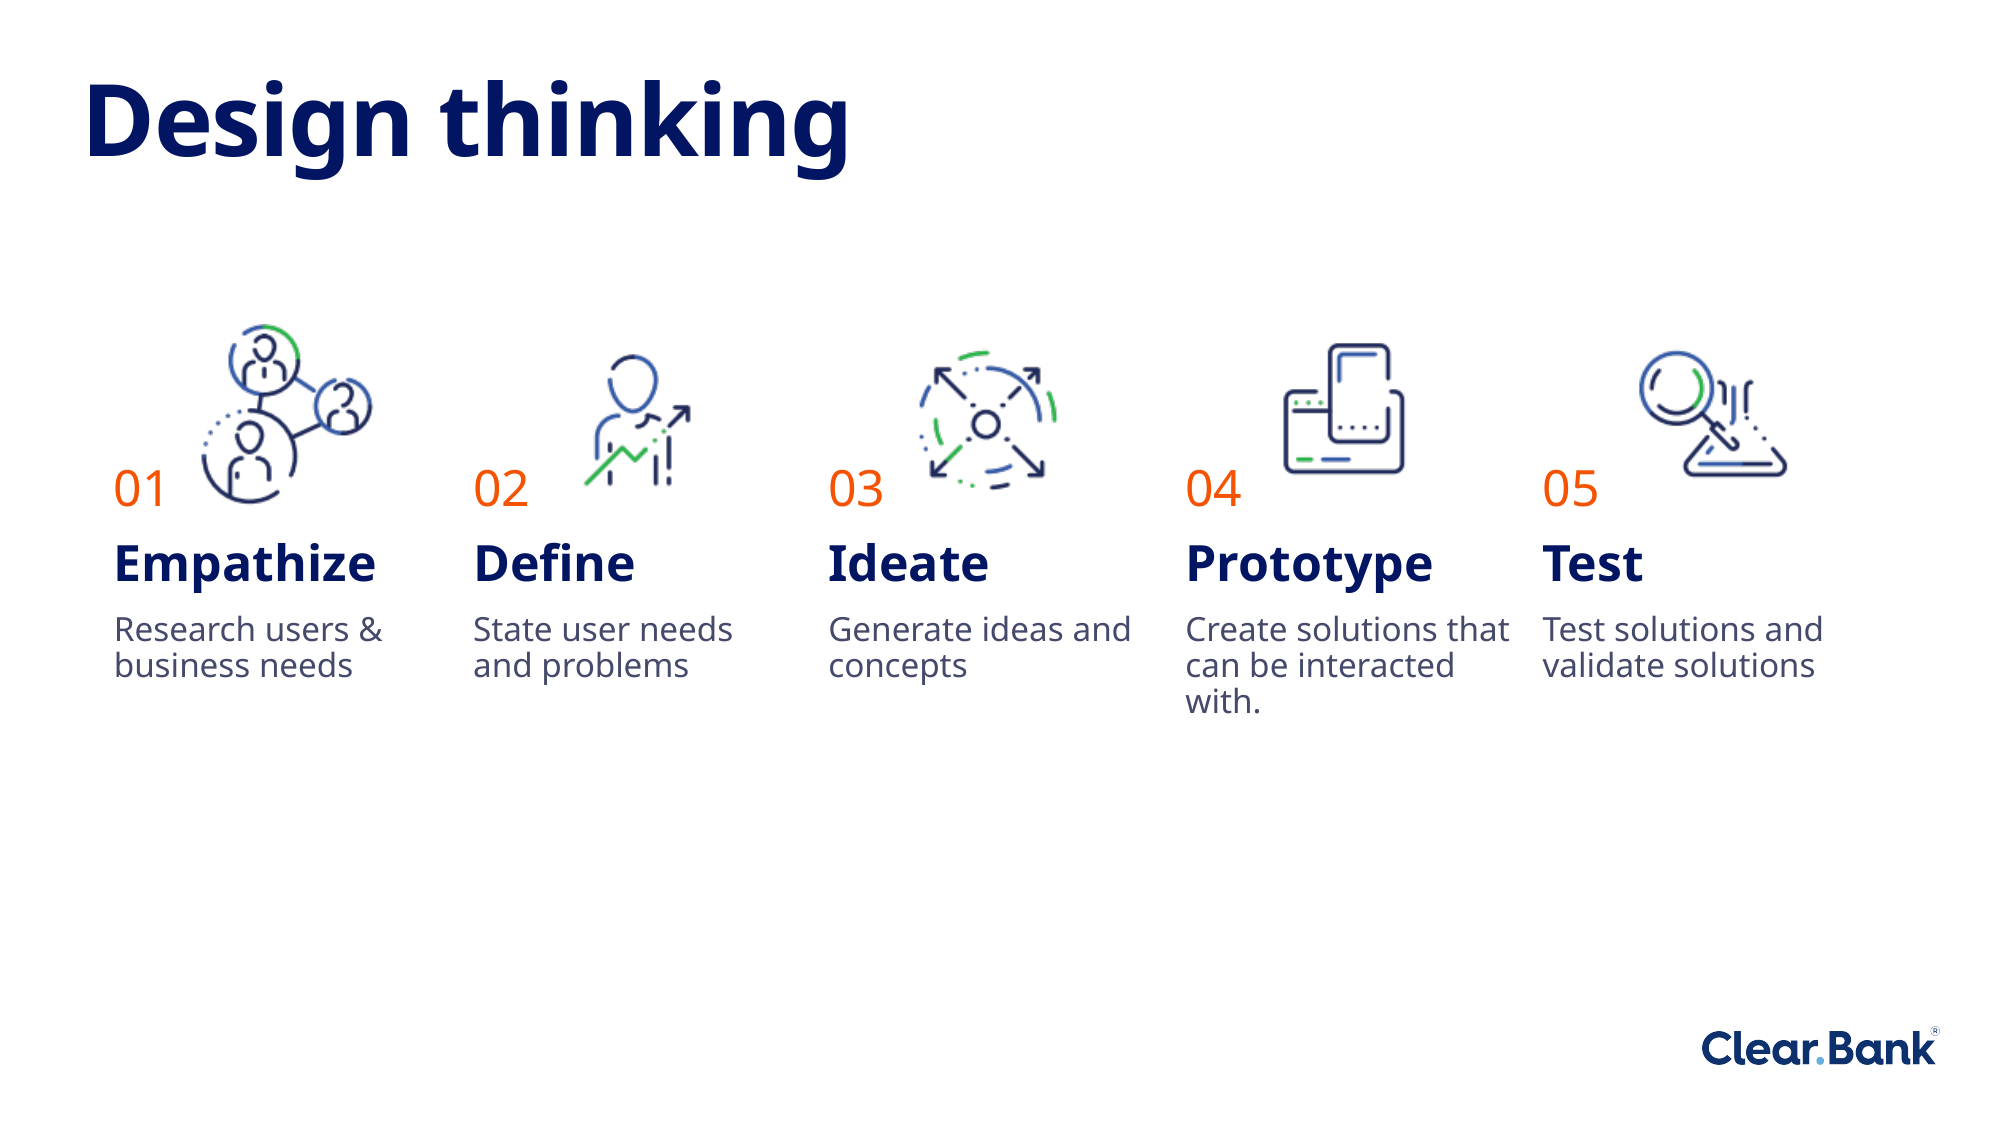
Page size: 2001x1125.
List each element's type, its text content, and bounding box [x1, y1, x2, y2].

picture [882, 315, 1092, 524]
text_box 02 Define State user needs and problems [459, 455, 813, 693]
text_box 01 Empathize Research users & business needs [98, 455, 459, 693]
text_box 05 Test Test solutions and validate solutions [1527, 455, 1901, 693]
text_box 04 Prototype Create solutions that can be interacted with. [1170, 455, 1530, 729]
picture [532, 315, 742, 524]
picture [1702, 1026, 1940, 1065]
text_box Design thinking [67, 72, 950, 183]
text_box 03 Ideate Generate ideas and concepts [813, 455, 1170, 693]
picture [1241, 315, 1451, 524]
picture [175, 315, 384, 524]
picture [1608, 315, 1818, 524]
